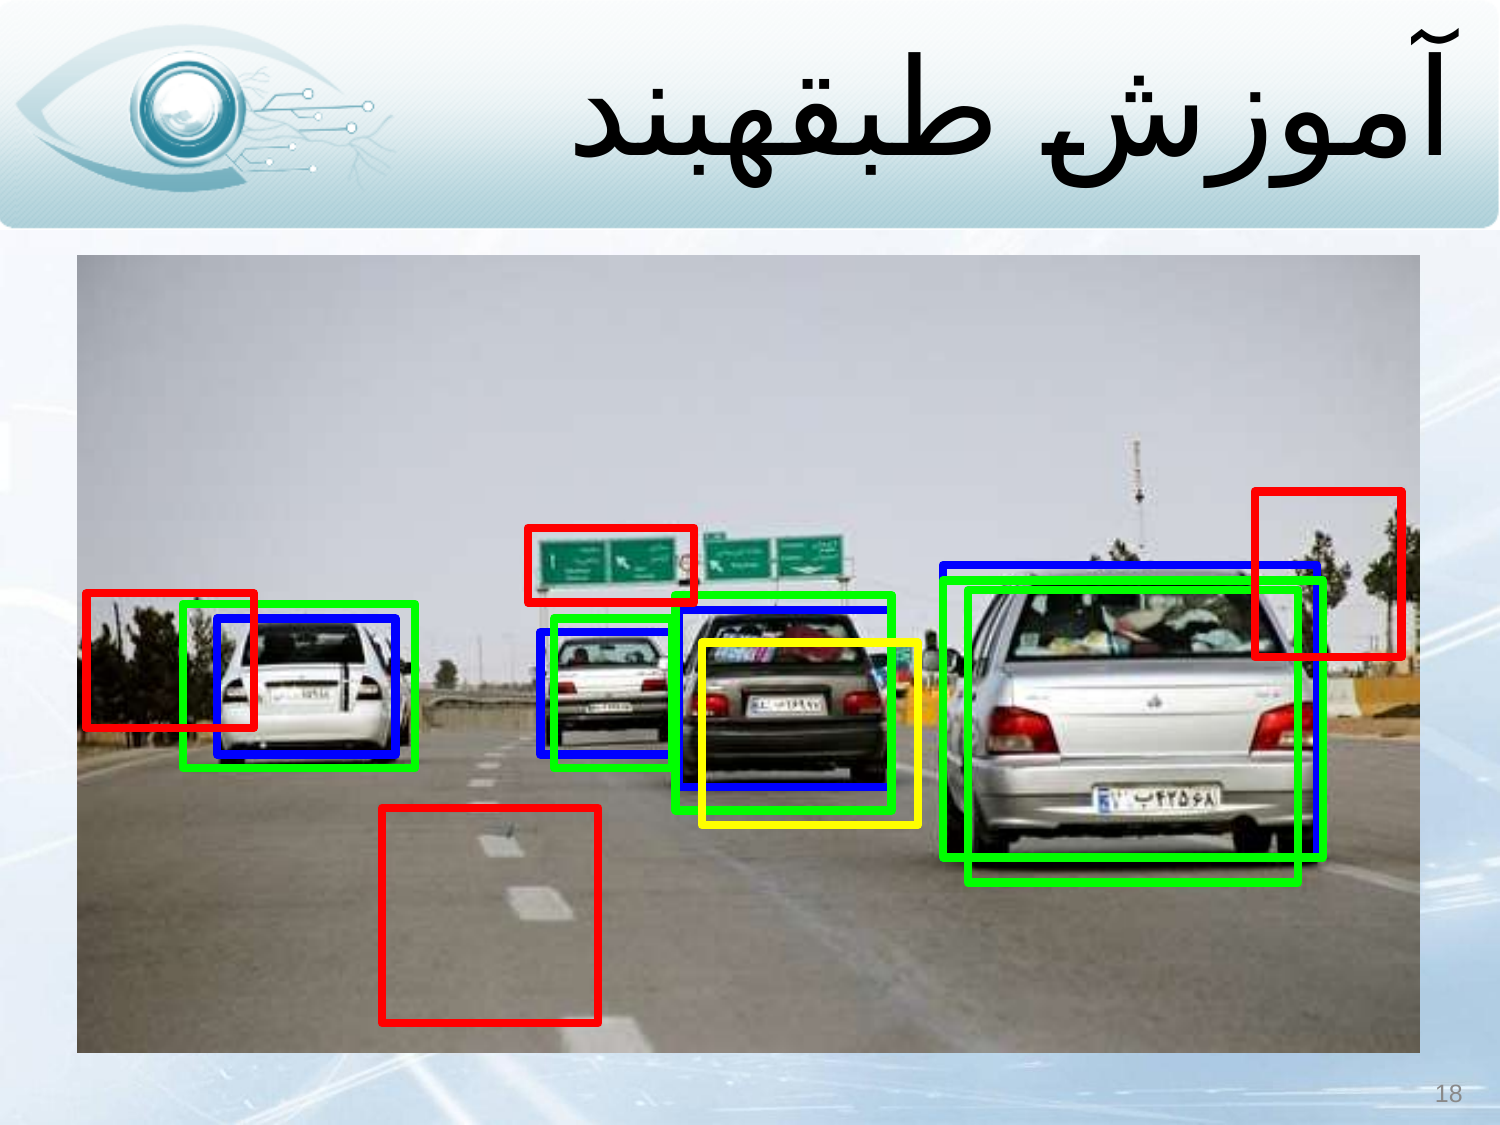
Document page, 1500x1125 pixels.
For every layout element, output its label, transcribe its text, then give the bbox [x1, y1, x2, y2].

picture [0, 230, 1500, 1125]
slide_number 18 [1127, 1062, 1478, 1123]
title آموزش طبقه‏بند [0, 7, 1500, 195]
